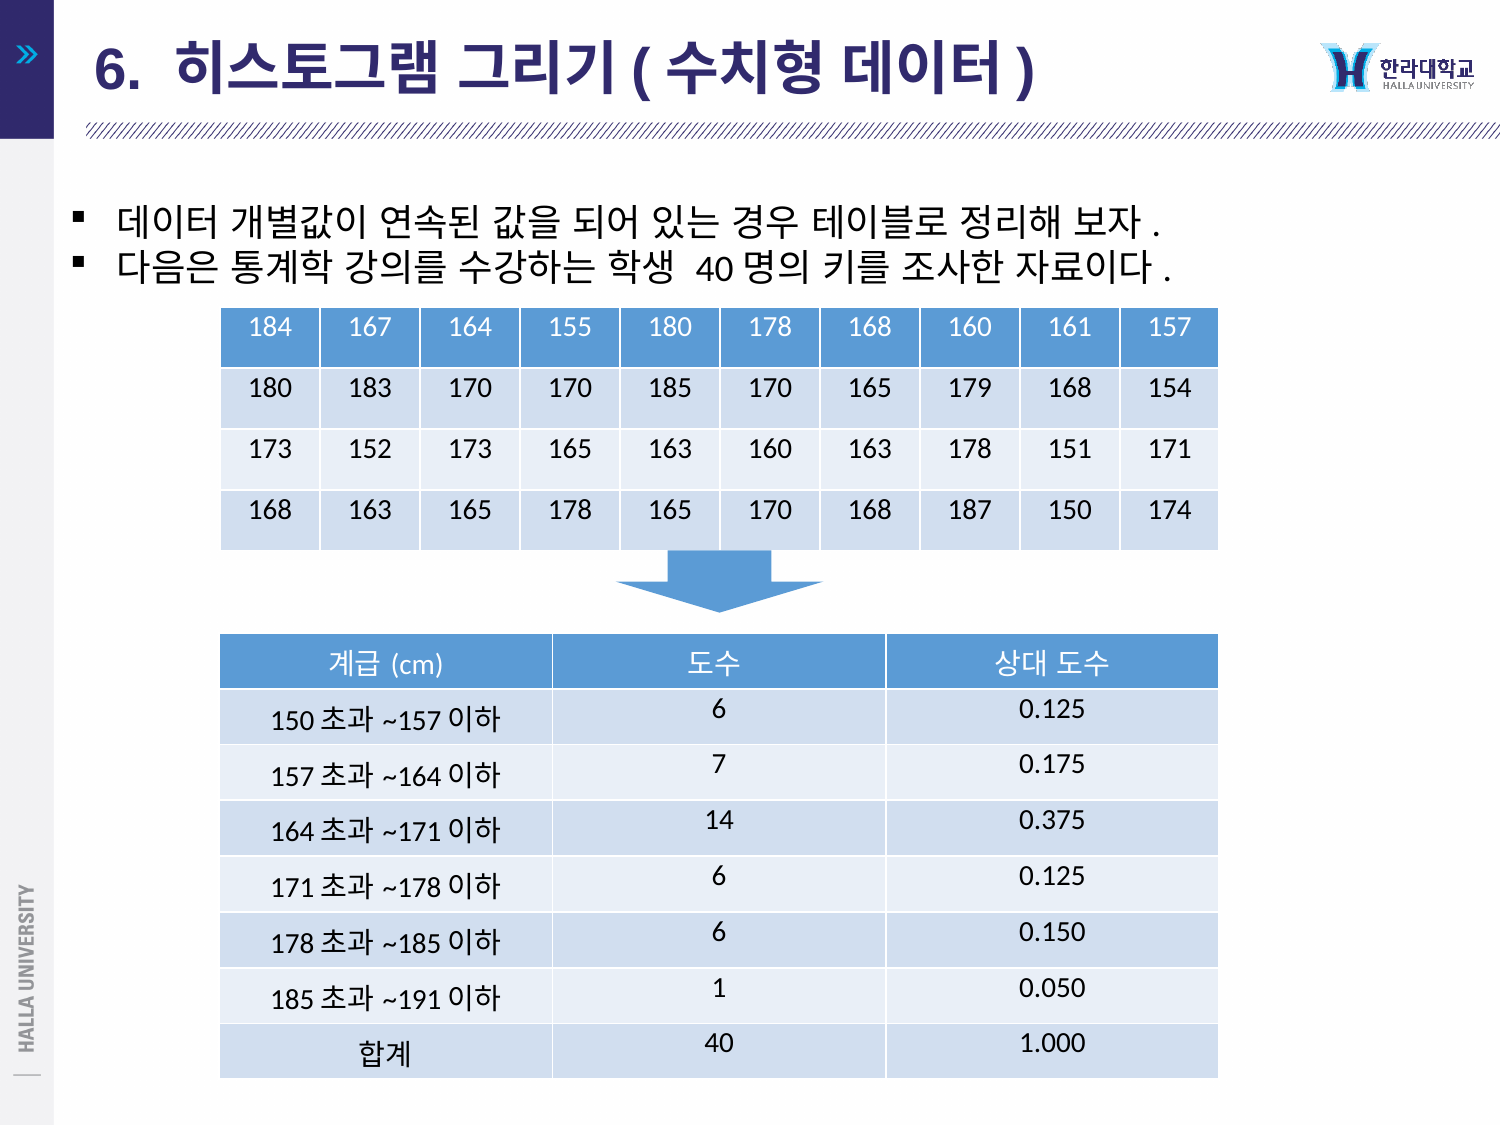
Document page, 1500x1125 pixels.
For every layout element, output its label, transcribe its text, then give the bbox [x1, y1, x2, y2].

table_cell 187 [921, 491, 1019, 550]
table_cell 171초과~178이하 [220, 857, 552, 911]
table_cell 0.125 [887, 690, 1218, 744]
table_cell 165 [621, 491, 719, 550]
table_cell 6 [553, 690, 885, 744]
table_cell 합계 [220, 1024, 552, 1078]
table_cell 185초과~191이하 [220, 969, 552, 1023]
table_cell 178 [921, 430, 1019, 489]
table_cell 165 [521, 430, 619, 489]
table_header 178 [721, 308, 819, 367]
table_cell 14 [553, 801, 885, 855]
table_cell 163 [821, 430, 919, 489]
table_cell 170 [421, 369, 519, 428]
table_cell 168 [1021, 369, 1119, 428]
table_cell 183 [321, 369, 419, 428]
table_cell 7 [553, 745, 885, 799]
table_cell 1.000 [887, 1024, 1218, 1078]
table_header 167 [321, 308, 419, 367]
table_cell 152 [321, 430, 419, 489]
table_header 164 [421, 308, 519, 367]
table_header 155 [521, 308, 619, 367]
table_cell 165 [821, 369, 919, 428]
table_cell 40 [553, 1024, 885, 1078]
table_cell 0.175 [887, 745, 1218, 799]
text_box 6. 히스토그램 그리기(수치형 데이터) [79, 23, 1203, 109]
text_box [615, 549, 824, 614]
table_cell 150초과~157이하 [220, 690, 552, 744]
table_cell 163 [621, 430, 719, 489]
table_header 168 [821, 308, 919, 367]
table_cell 179 [921, 369, 1019, 428]
table_header 160 [921, 308, 1019, 367]
table_cell 6 [553, 913, 885, 967]
table_cell 164초과~171이하 [220, 801, 552, 855]
table_header 계급(cm) [220, 634, 552, 688]
table_cell 178 [521, 491, 619, 550]
table_cell 168 [221, 491, 319, 550]
table_cell 154 [1121, 369, 1218, 428]
table_cell 173 [221, 430, 319, 489]
table_cell 0.125 [887, 857, 1218, 911]
table_cell 150 [1021, 491, 1119, 550]
table_cell 170 [721, 369, 819, 428]
table_cell 185 [621, 369, 719, 428]
table_header 180 [621, 308, 719, 367]
table_cell 0.375 [887, 801, 1218, 855]
table_cell 151 [1021, 430, 1119, 489]
table_cell 157초과~164이하 [220, 745, 552, 799]
table_cell 180 [221, 369, 319, 428]
table_cell 0.050 [887, 969, 1218, 1023]
table_cell 6 [553, 857, 885, 911]
text_box 데이터 개별값이 연속된 값을 되어 있는 경우 테이블로 정리해 보자. 다음은 통계학 강의를 수강하는 학생 40명의 키를 조사한 자료이다. [55, 191, 1445, 297]
table_cell 173 [421, 430, 519, 489]
table_header 184 [221, 308, 319, 367]
table_cell 1 [553, 969, 885, 1023]
table_cell 174 [1121, 491, 1218, 550]
picture [0, 0, 1500, 1125]
table_cell 163 [321, 491, 419, 550]
table_cell 0.150 [887, 913, 1218, 967]
table_cell 170 [521, 369, 619, 428]
table_cell 171 [1121, 430, 1218, 489]
table_cell 160 [721, 430, 819, 489]
table_header 상대 도수 [887, 634, 1218, 688]
table_header 도수 [553, 634, 885, 688]
table_cell 165 [421, 491, 519, 550]
table_header 157 [1121, 308, 1218, 367]
table_header 161 [1021, 308, 1119, 367]
table_cell 170 [721, 491, 819, 550]
table_cell 178초과~185이하 [220, 913, 552, 967]
table_cell 168 [821, 491, 919, 550]
